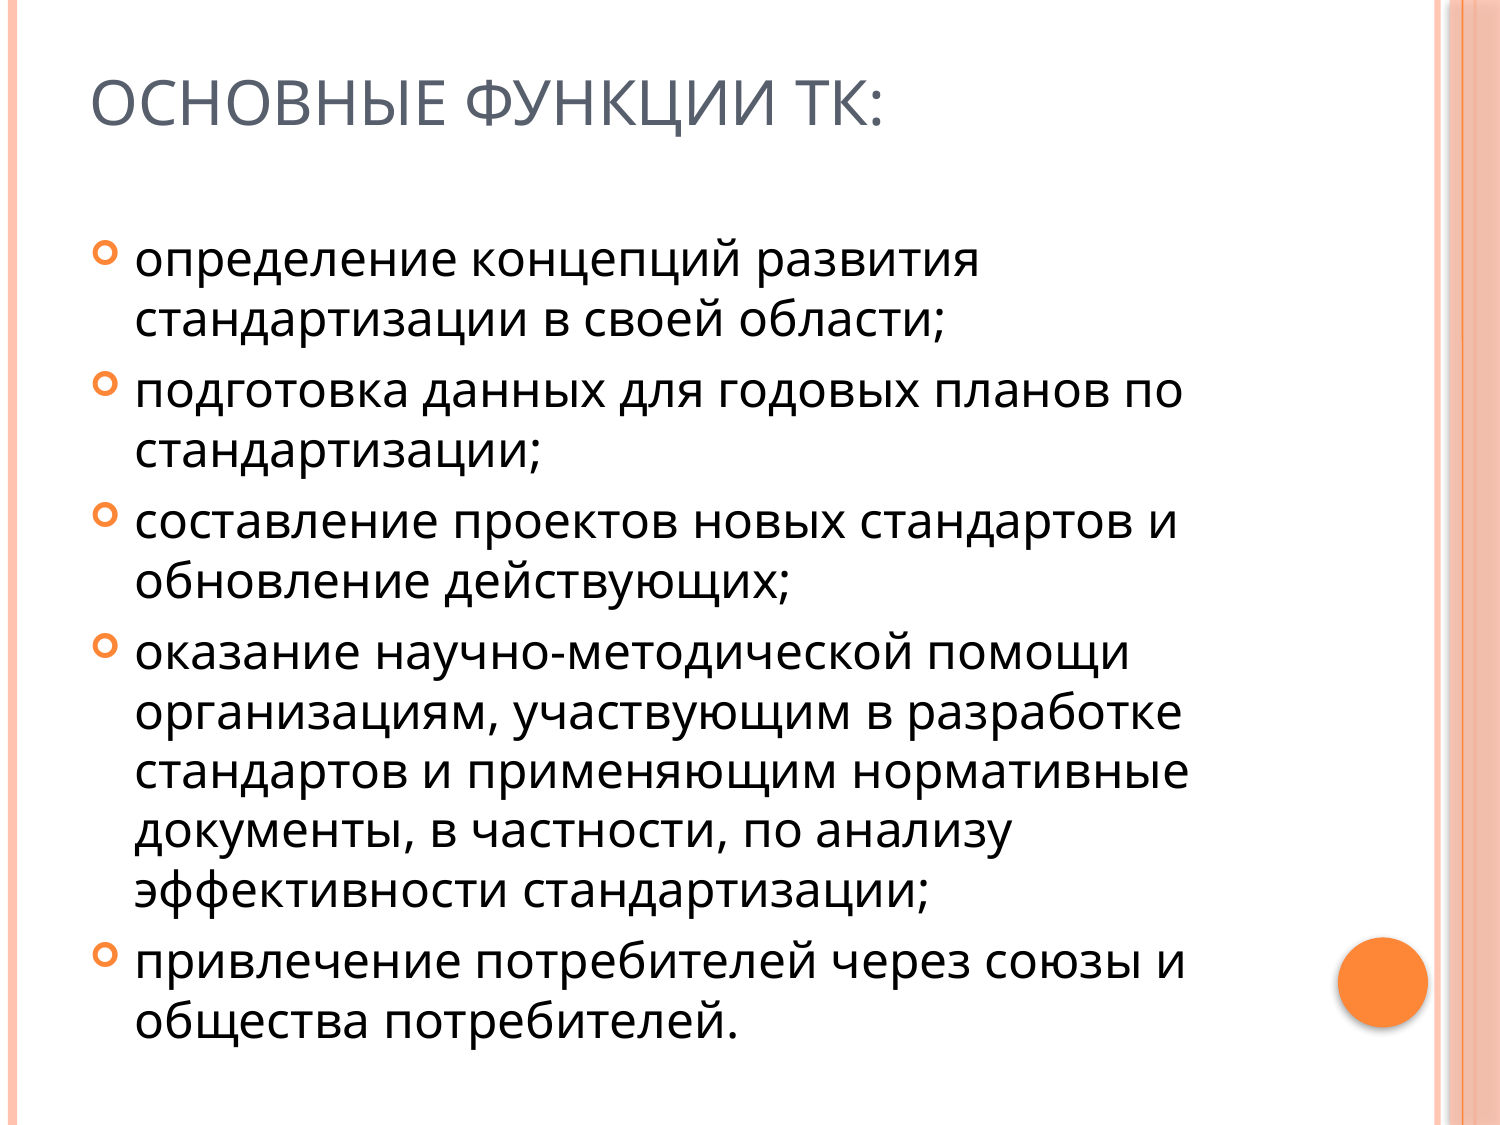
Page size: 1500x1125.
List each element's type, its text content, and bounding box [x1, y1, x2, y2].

list определение концепций развития стандартизации в своей области; подготовка данных для годовых планов по стандартизации; составление проектов новых стандартов и обновление действующих; оказание научно-методической помощи организациям, участвующим в разработке стандартов и применяющим нормативные документы, в частности, по анализу эффективности стандартизации; привлечение потребителей через союзы и общества потребителей. [75, 219, 1300, 1062]
title Основные функции ТК: [75, 45, 1300, 219]
